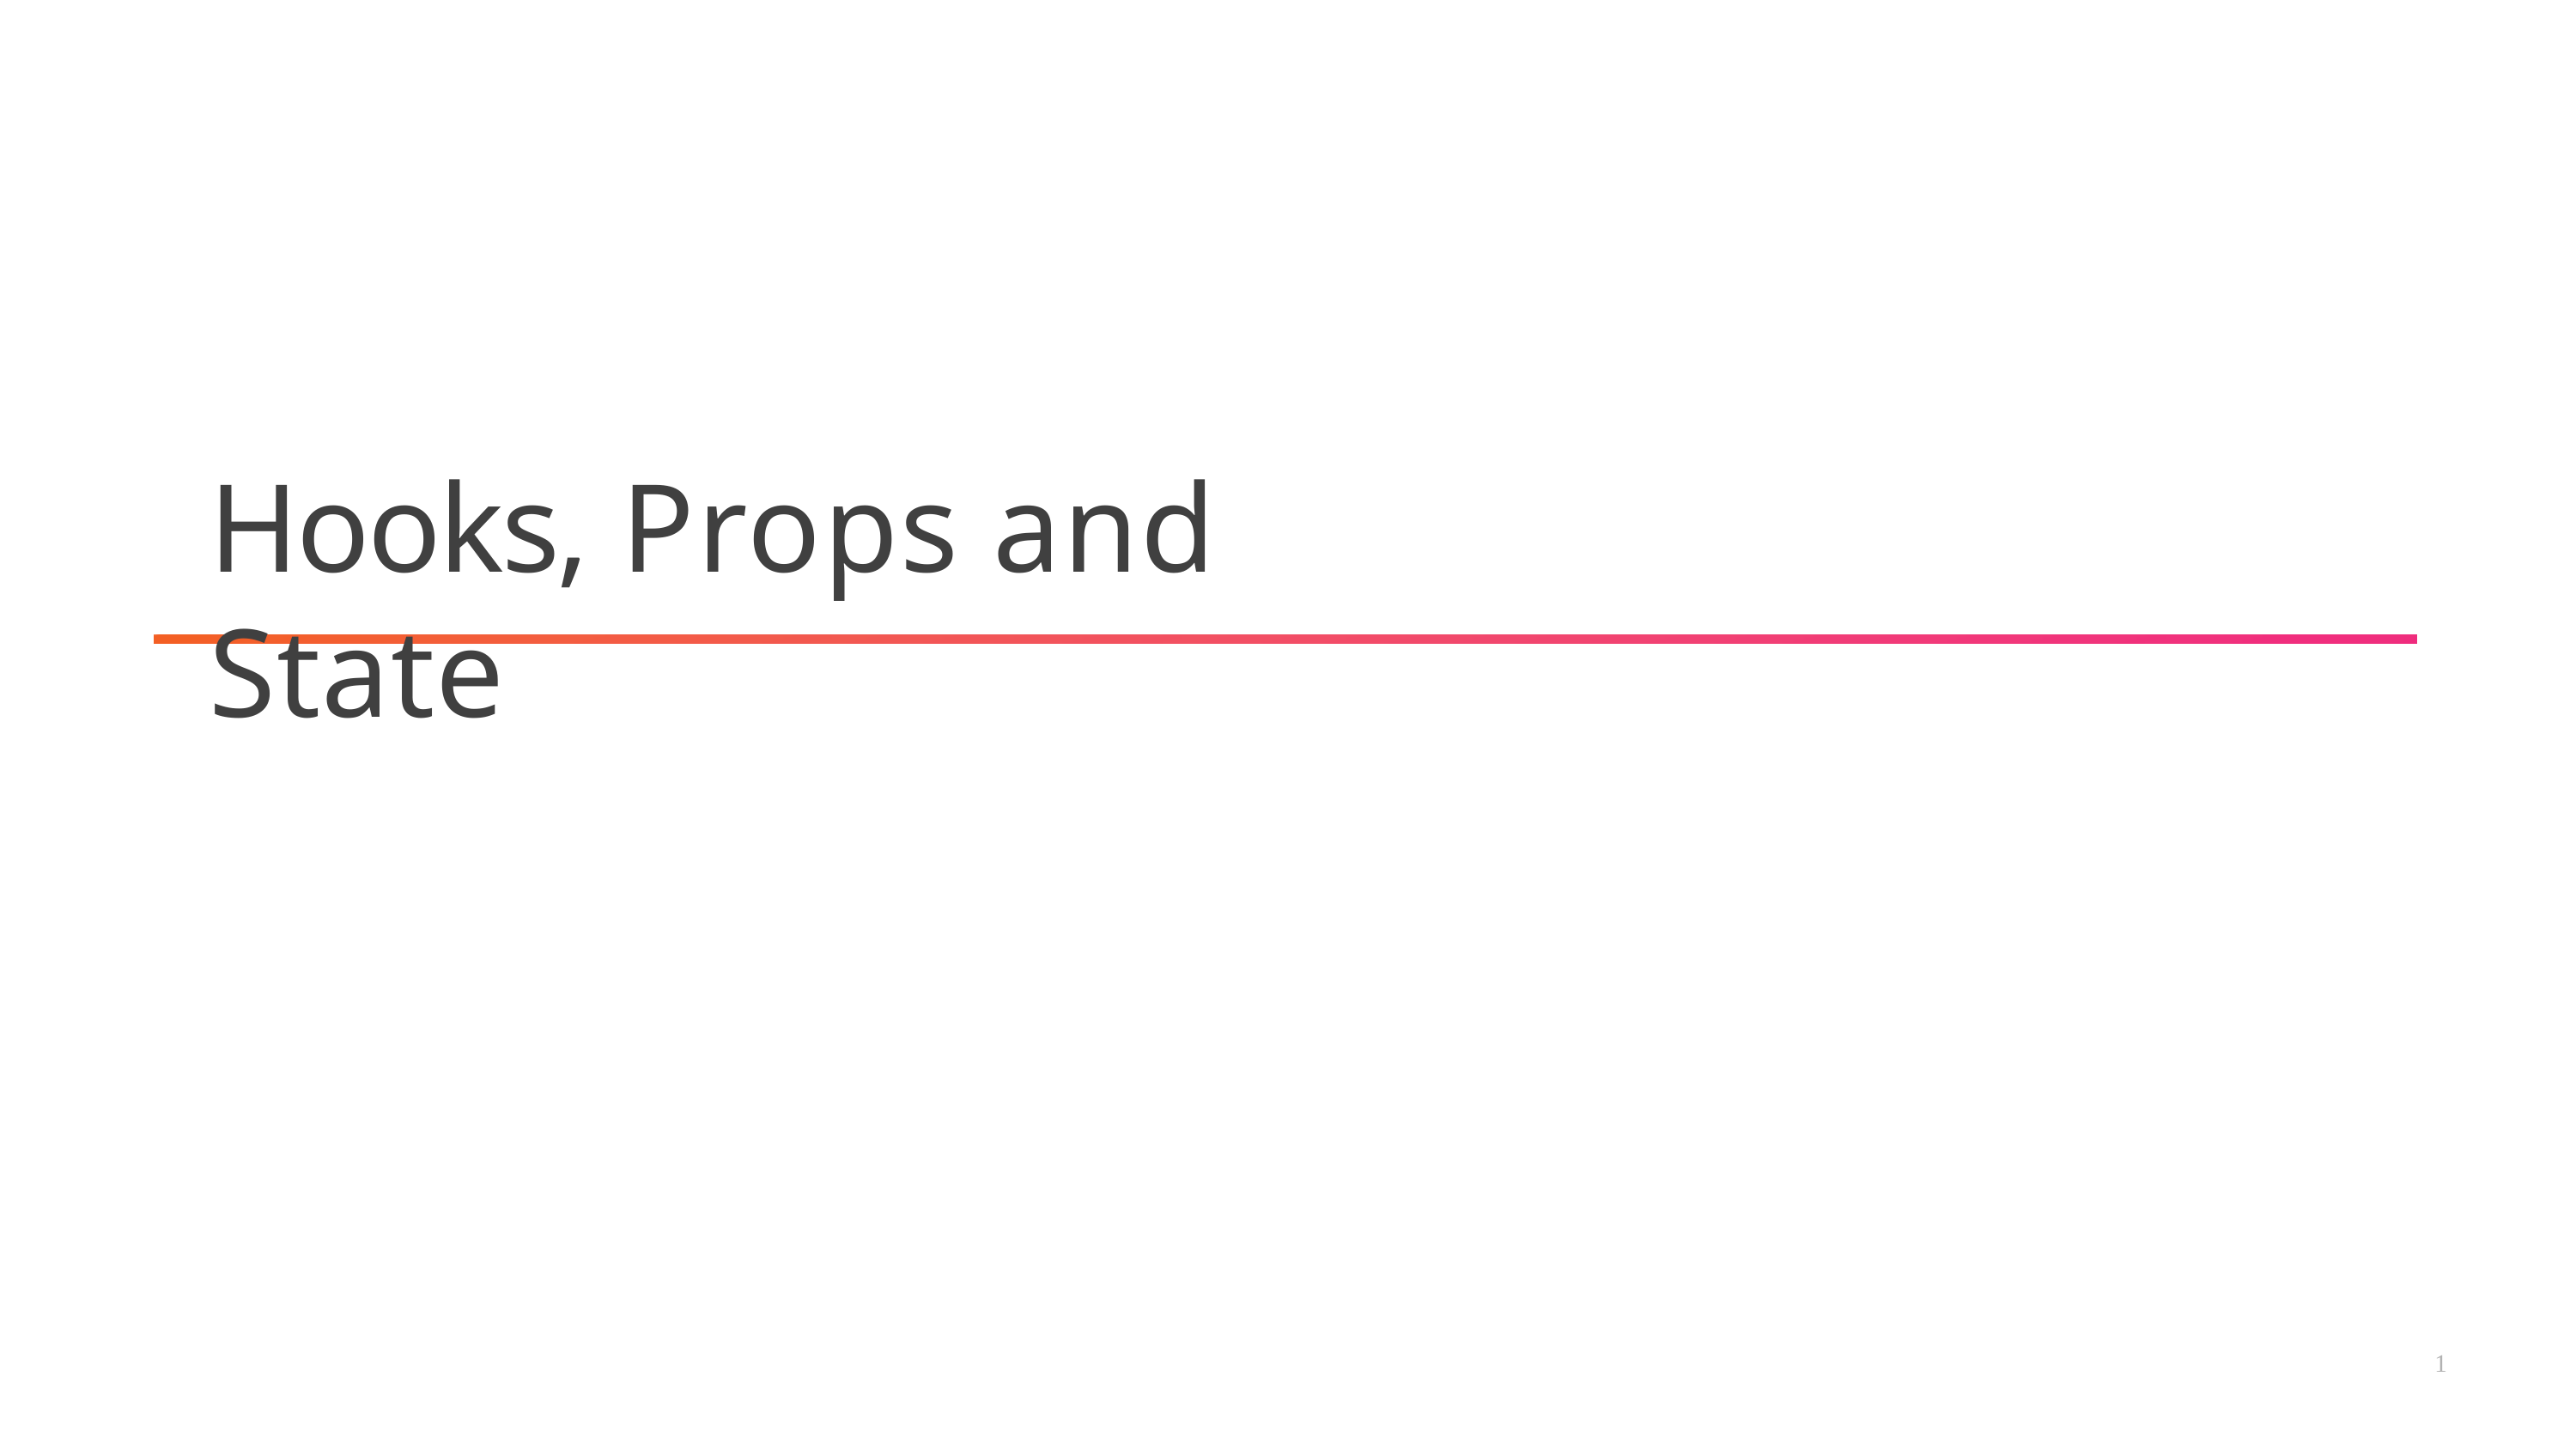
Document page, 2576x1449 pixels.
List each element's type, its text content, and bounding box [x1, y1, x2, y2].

title Hooks, Props and State [207, 448, 1455, 634]
picture [153, 634, 2417, 644]
title Hooks, Props and State [207, 653, 1455, 743]
slide_number 1 [1855, 1347, 2447, 1420]
